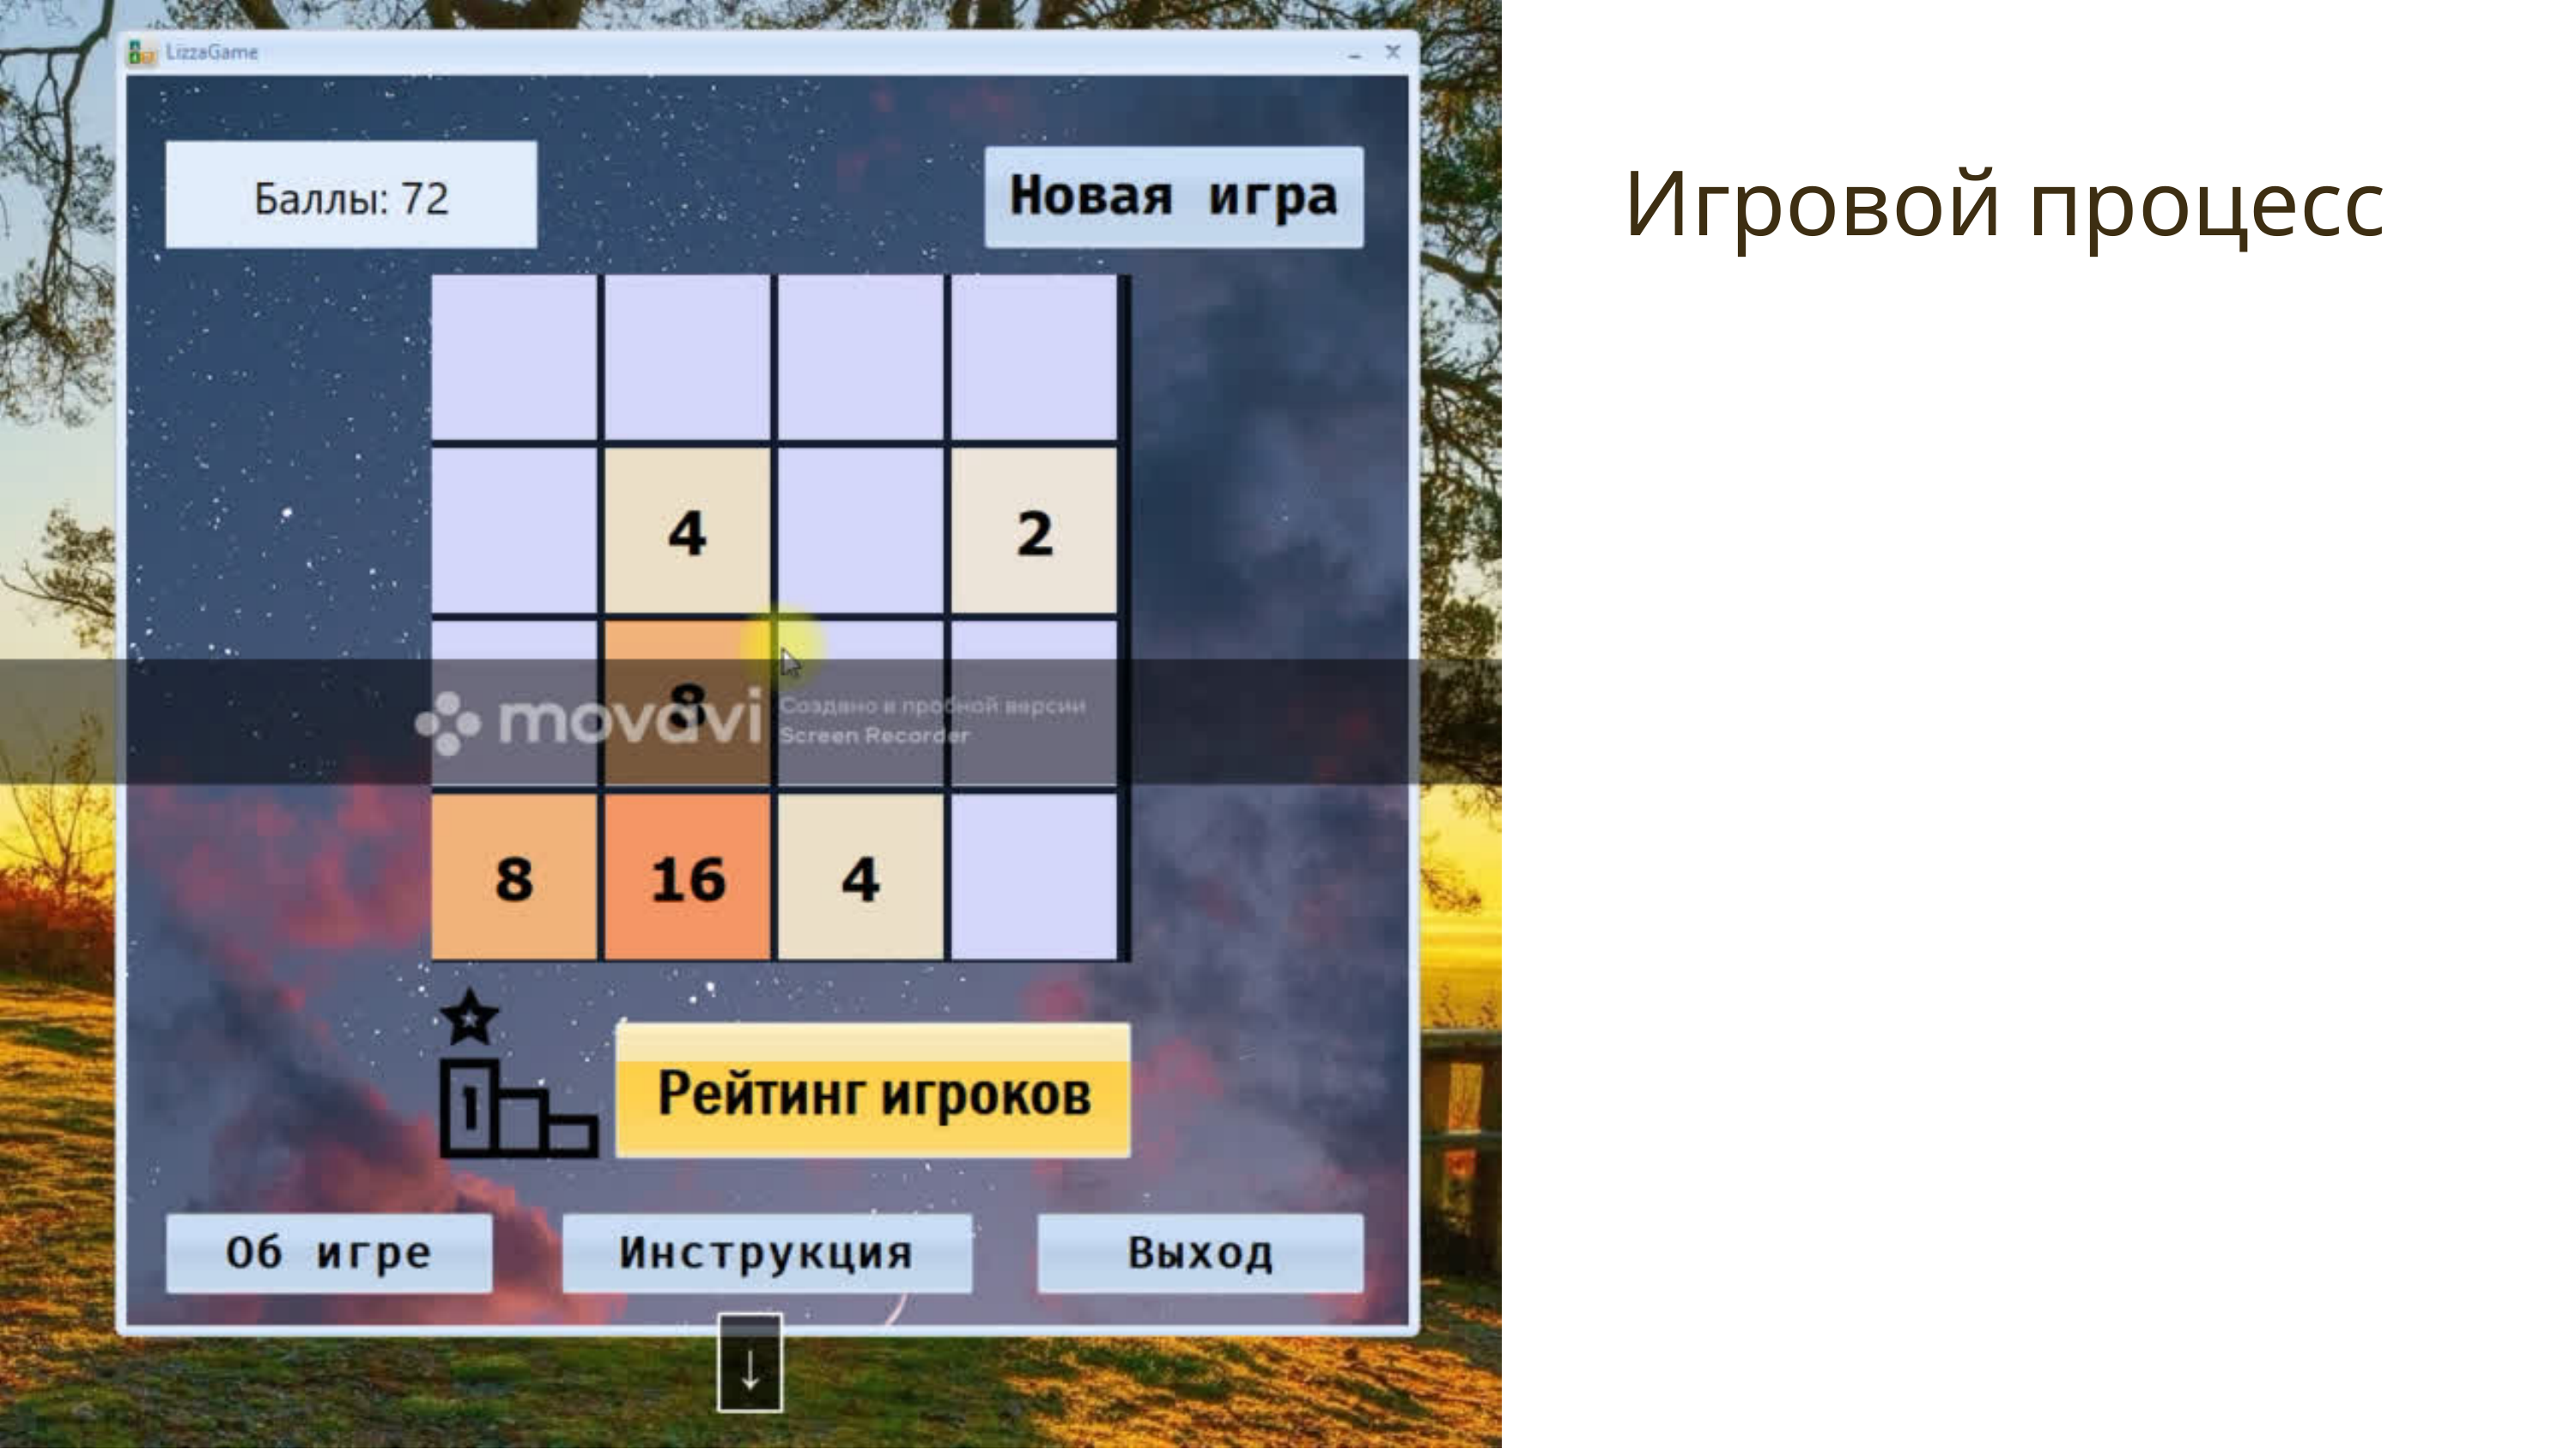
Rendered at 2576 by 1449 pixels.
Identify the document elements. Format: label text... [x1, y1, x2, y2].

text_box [0, 0, 1503, 1449]
text_box Игровой процесс [1505, 144, 2576, 254]
